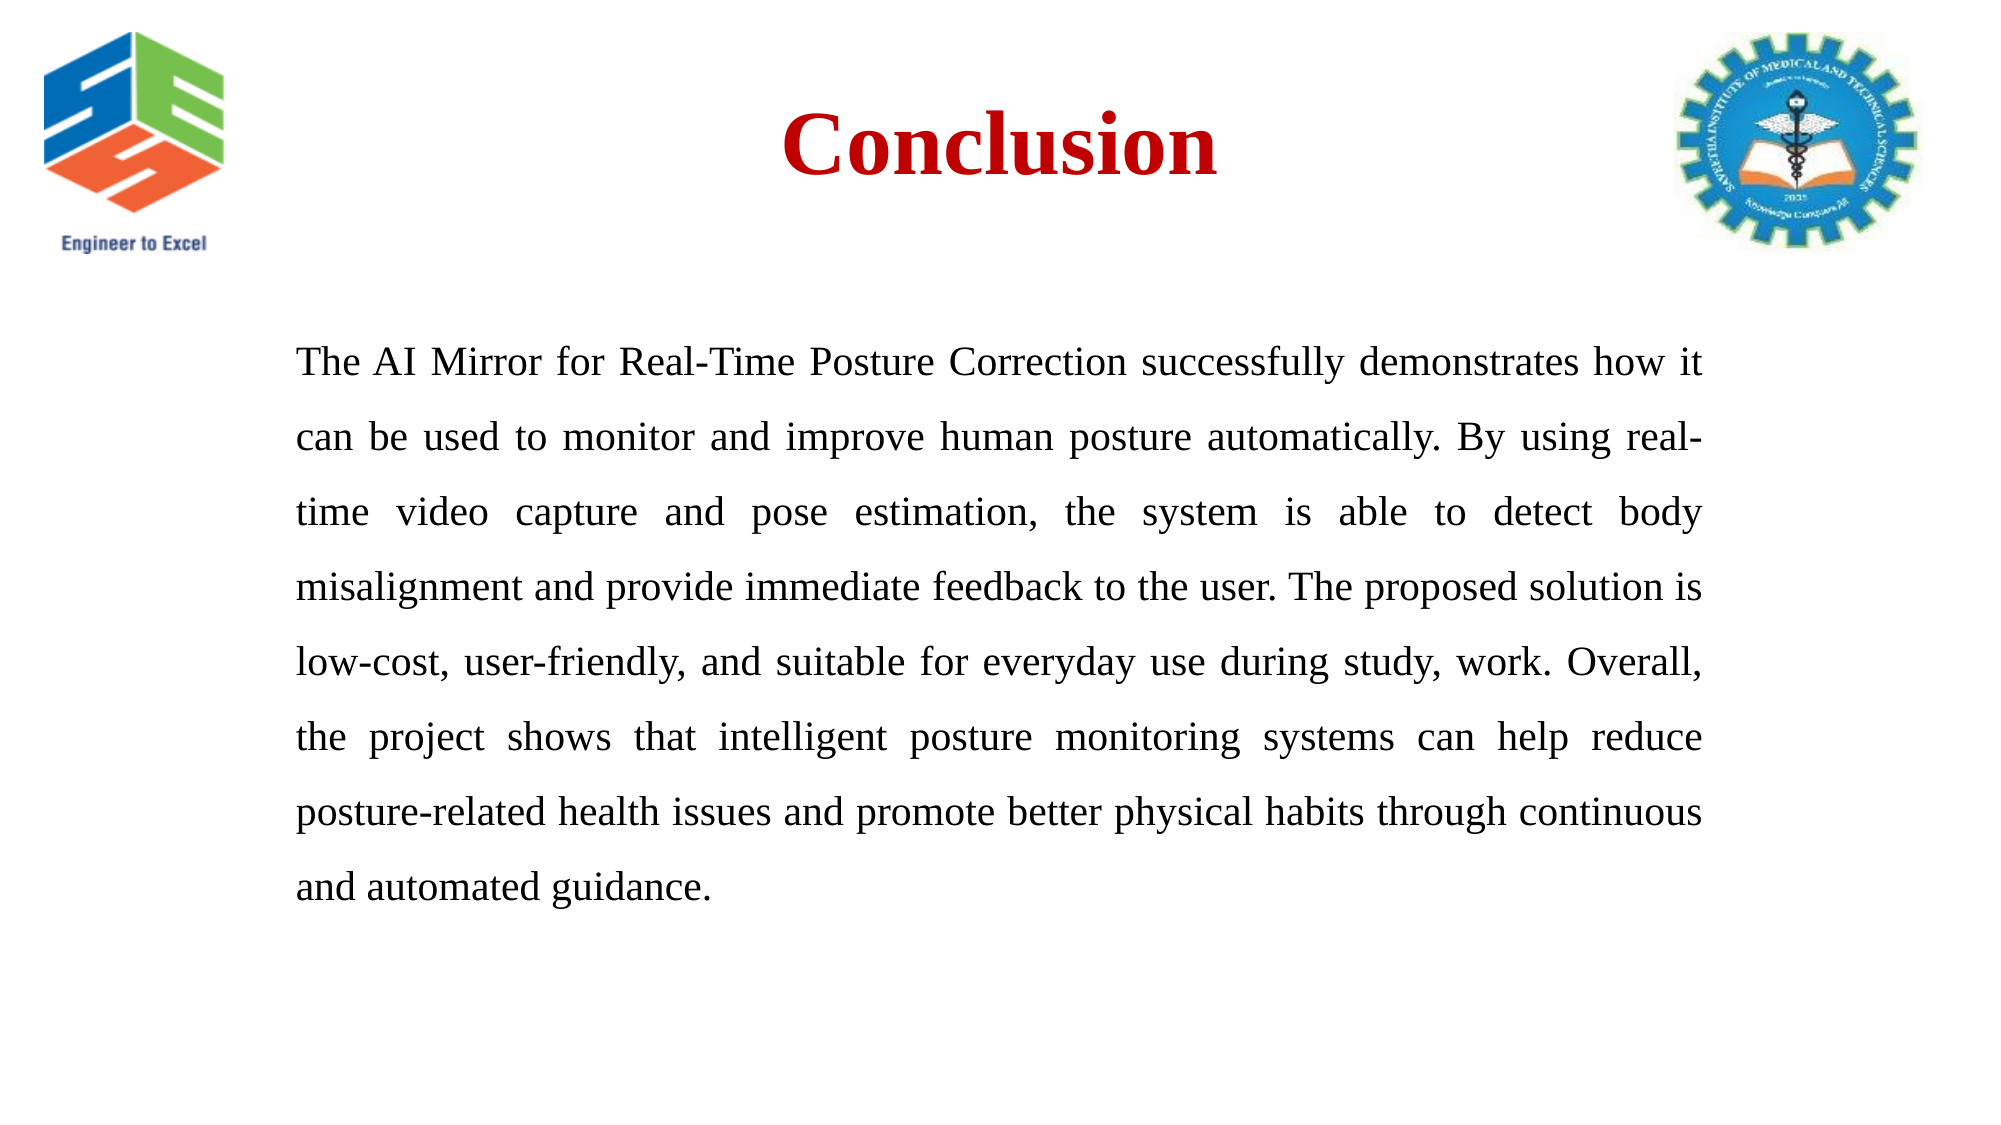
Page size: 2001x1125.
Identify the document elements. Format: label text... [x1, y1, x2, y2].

picture [1674, 32, 1924, 254]
text_box Conclusion [231, 51, 1674, 203]
text_box The AI Mirror for Real-Time Posture Correction successfully demonstrates how it can be used to monitor and improve human posture automatically. By using real-time video capture and pose estimation, the system is able to detect body misalignment and provide immediate feedback to the user. The proposed solution is low-cost, user-friendly, and suitable for everyday use during study, work. Overall, the project shows that intelligent posture monitoring systems can help reduce posture-related health issues and promote better physical habits through continuous and automated guidance. [280, 301, 1720, 917]
picture [44, 32, 231, 254]
